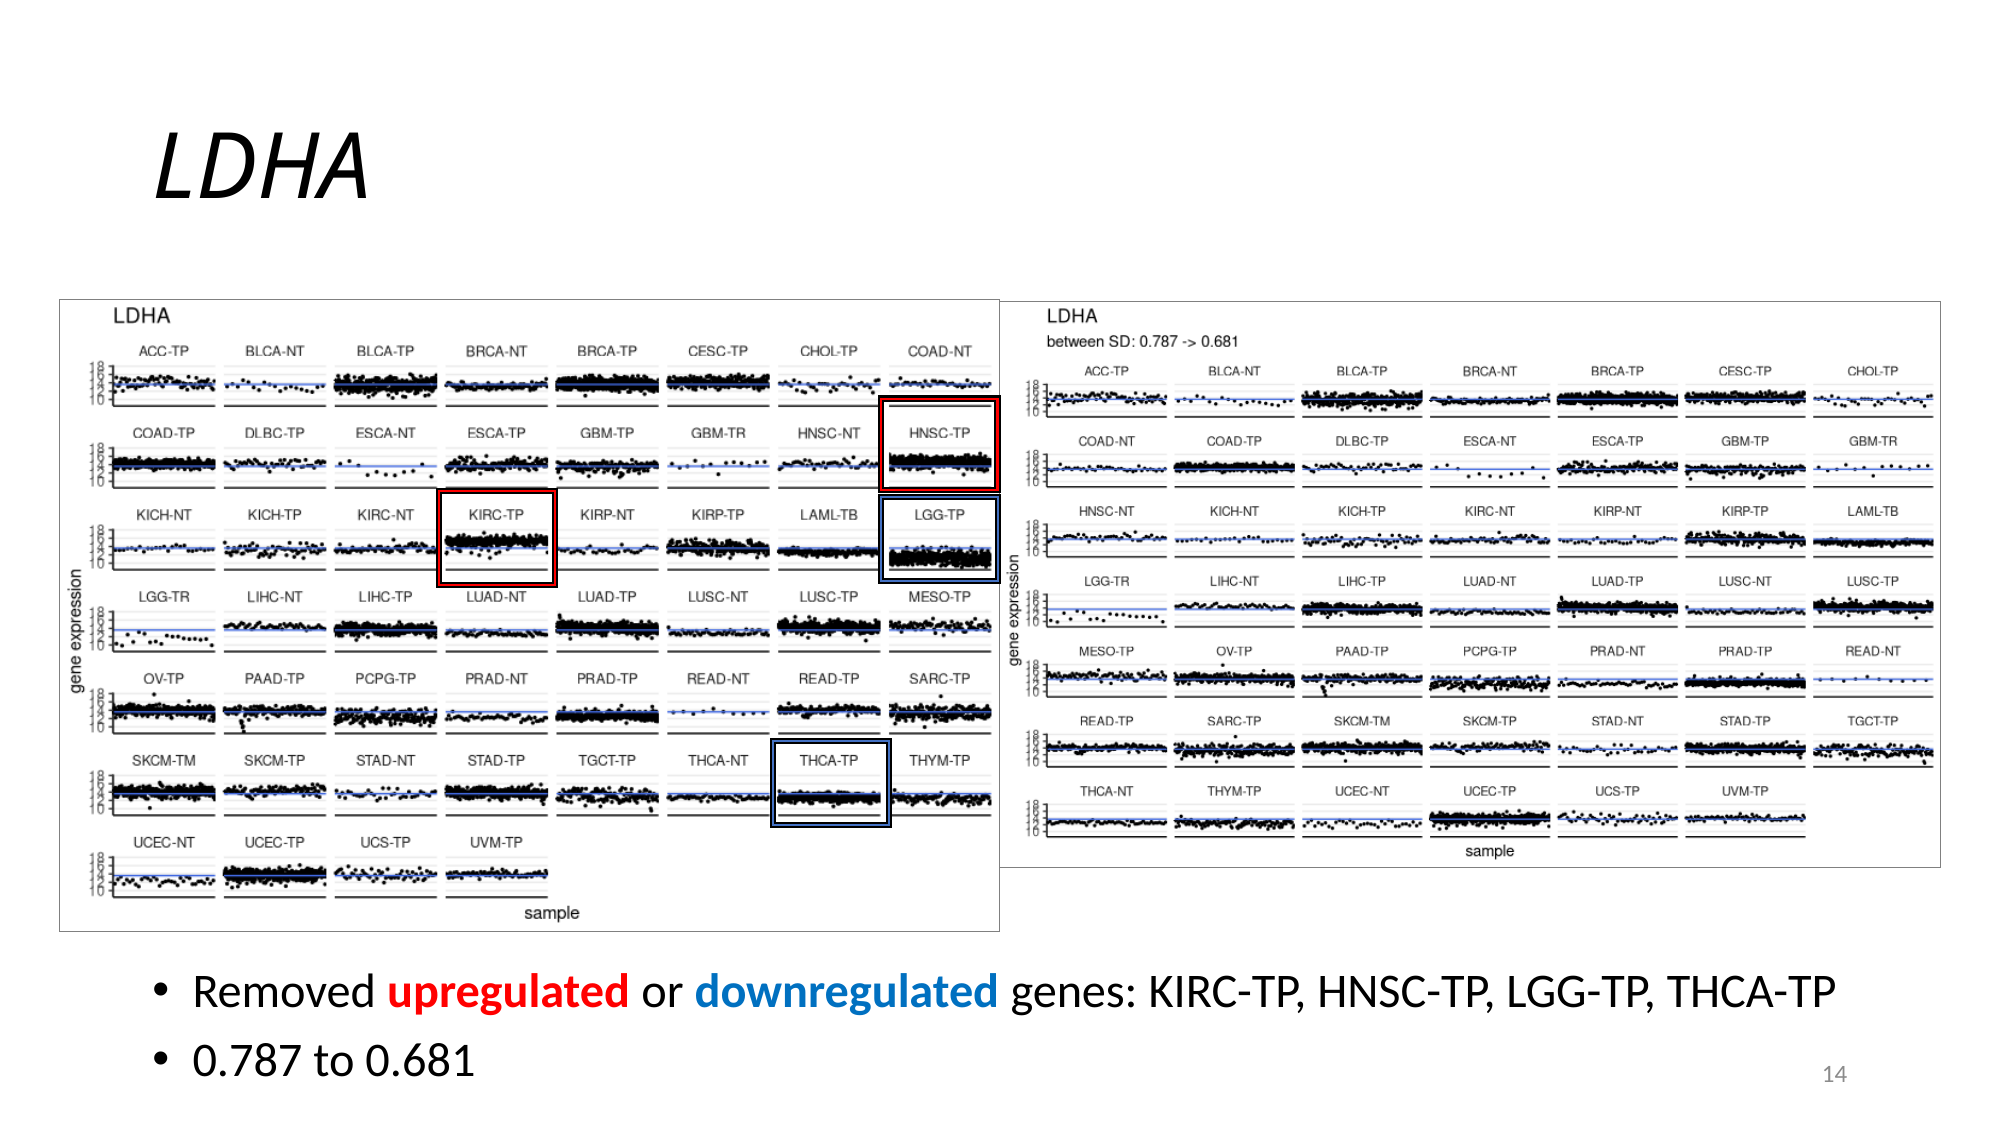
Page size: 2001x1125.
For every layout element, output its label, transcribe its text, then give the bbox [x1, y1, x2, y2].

picture [59, 299, 1941, 932]
slide_number 14 [1412, 1042, 1863, 1103]
title LDHA [137, 59, 1863, 278]
list Removed upregulated or downregulated genes: KIRC-TP, HNSC-TP, LGG-TP, THCA-TP 0.787 to 0.681 [137, 958, 1863, 1103]
